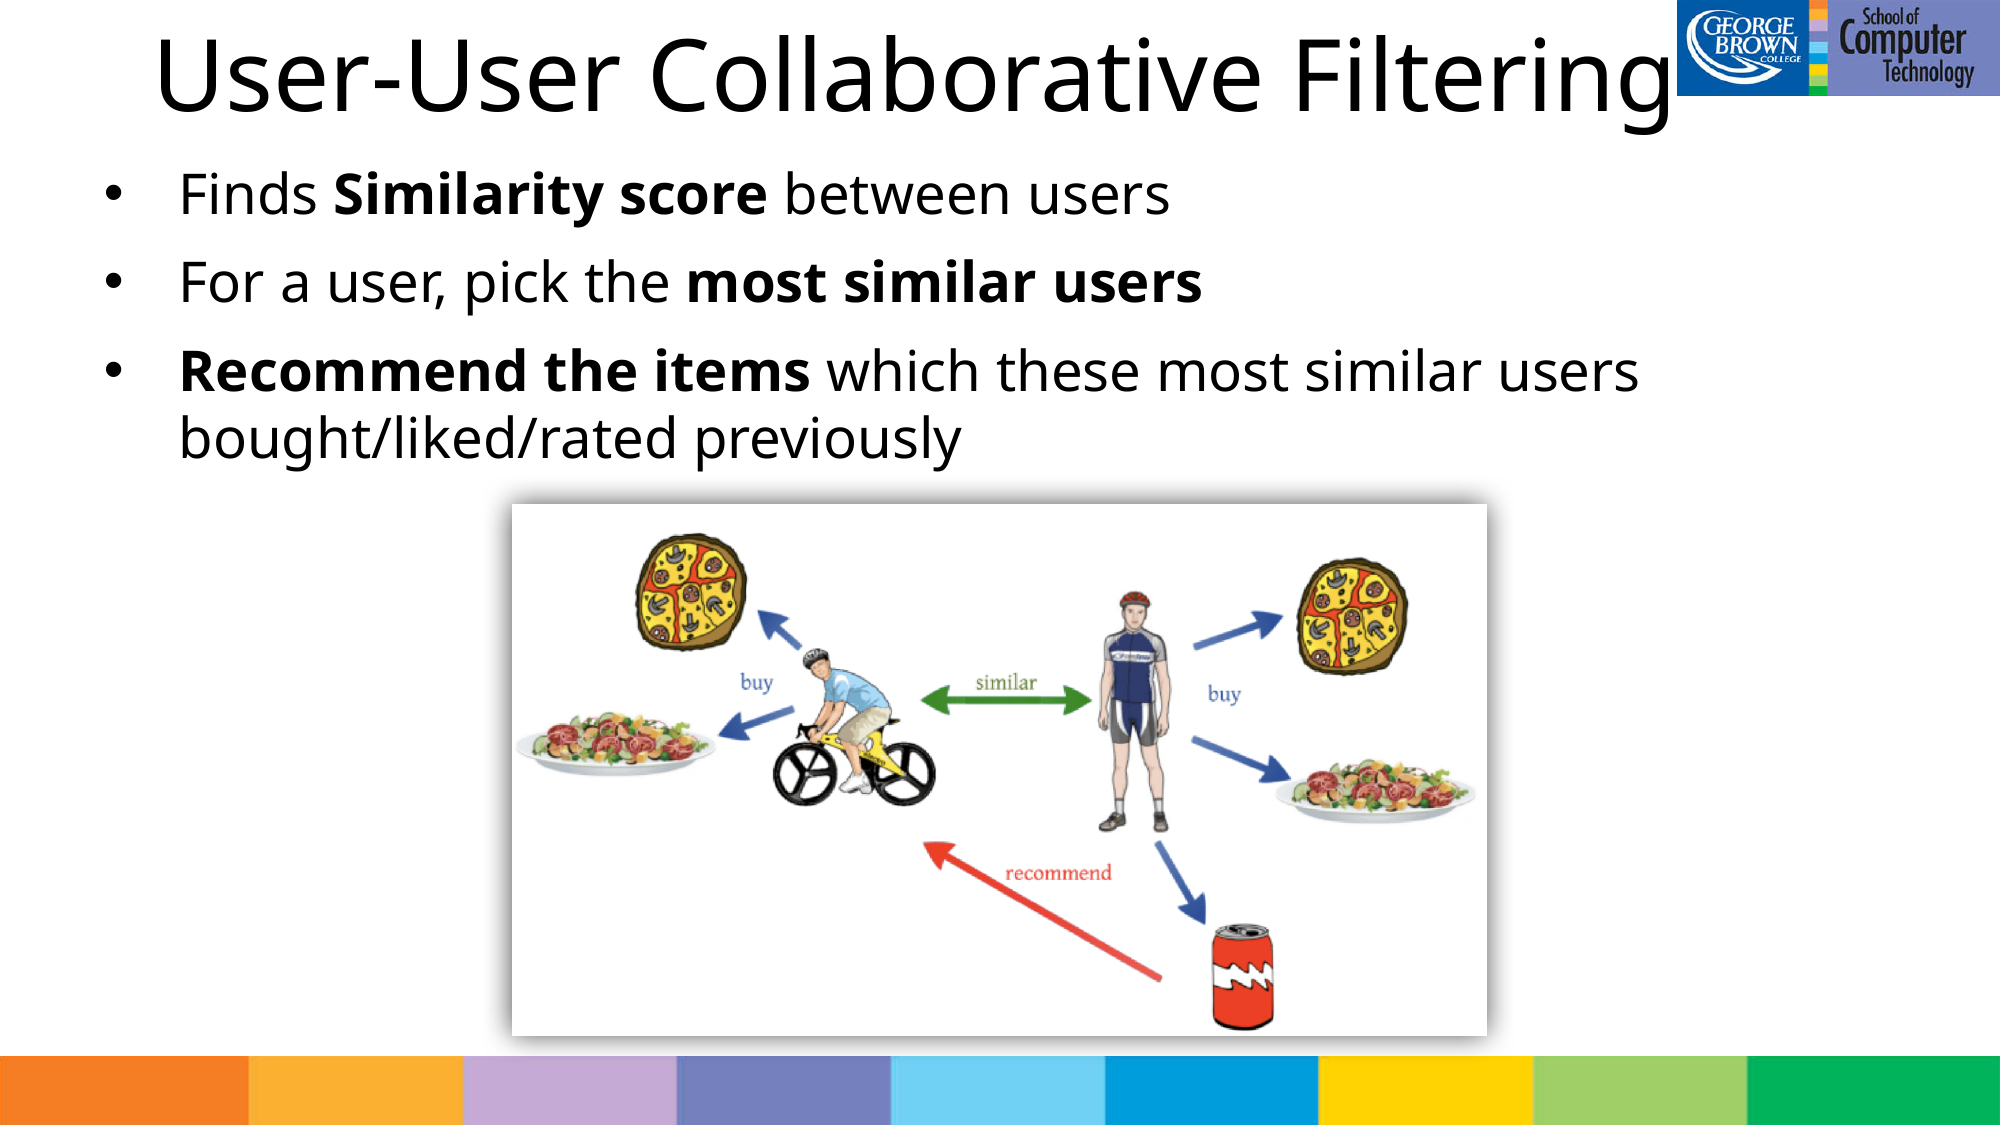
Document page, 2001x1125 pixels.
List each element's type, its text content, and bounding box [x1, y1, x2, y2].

picture [1677, 0, 2000, 96]
picture [511, 504, 1487, 1036]
picture [0, 1056, 1105, 1125]
list Finds Similarity score between users For a user, pick the most similar users Recommend the items which these most similar users bought/liked/rated previously [88, 150, 1934, 672]
title User-User Collaborative Filtering [137, 0, 1863, 150]
picture [1318, 1056, 2000, 1125]
